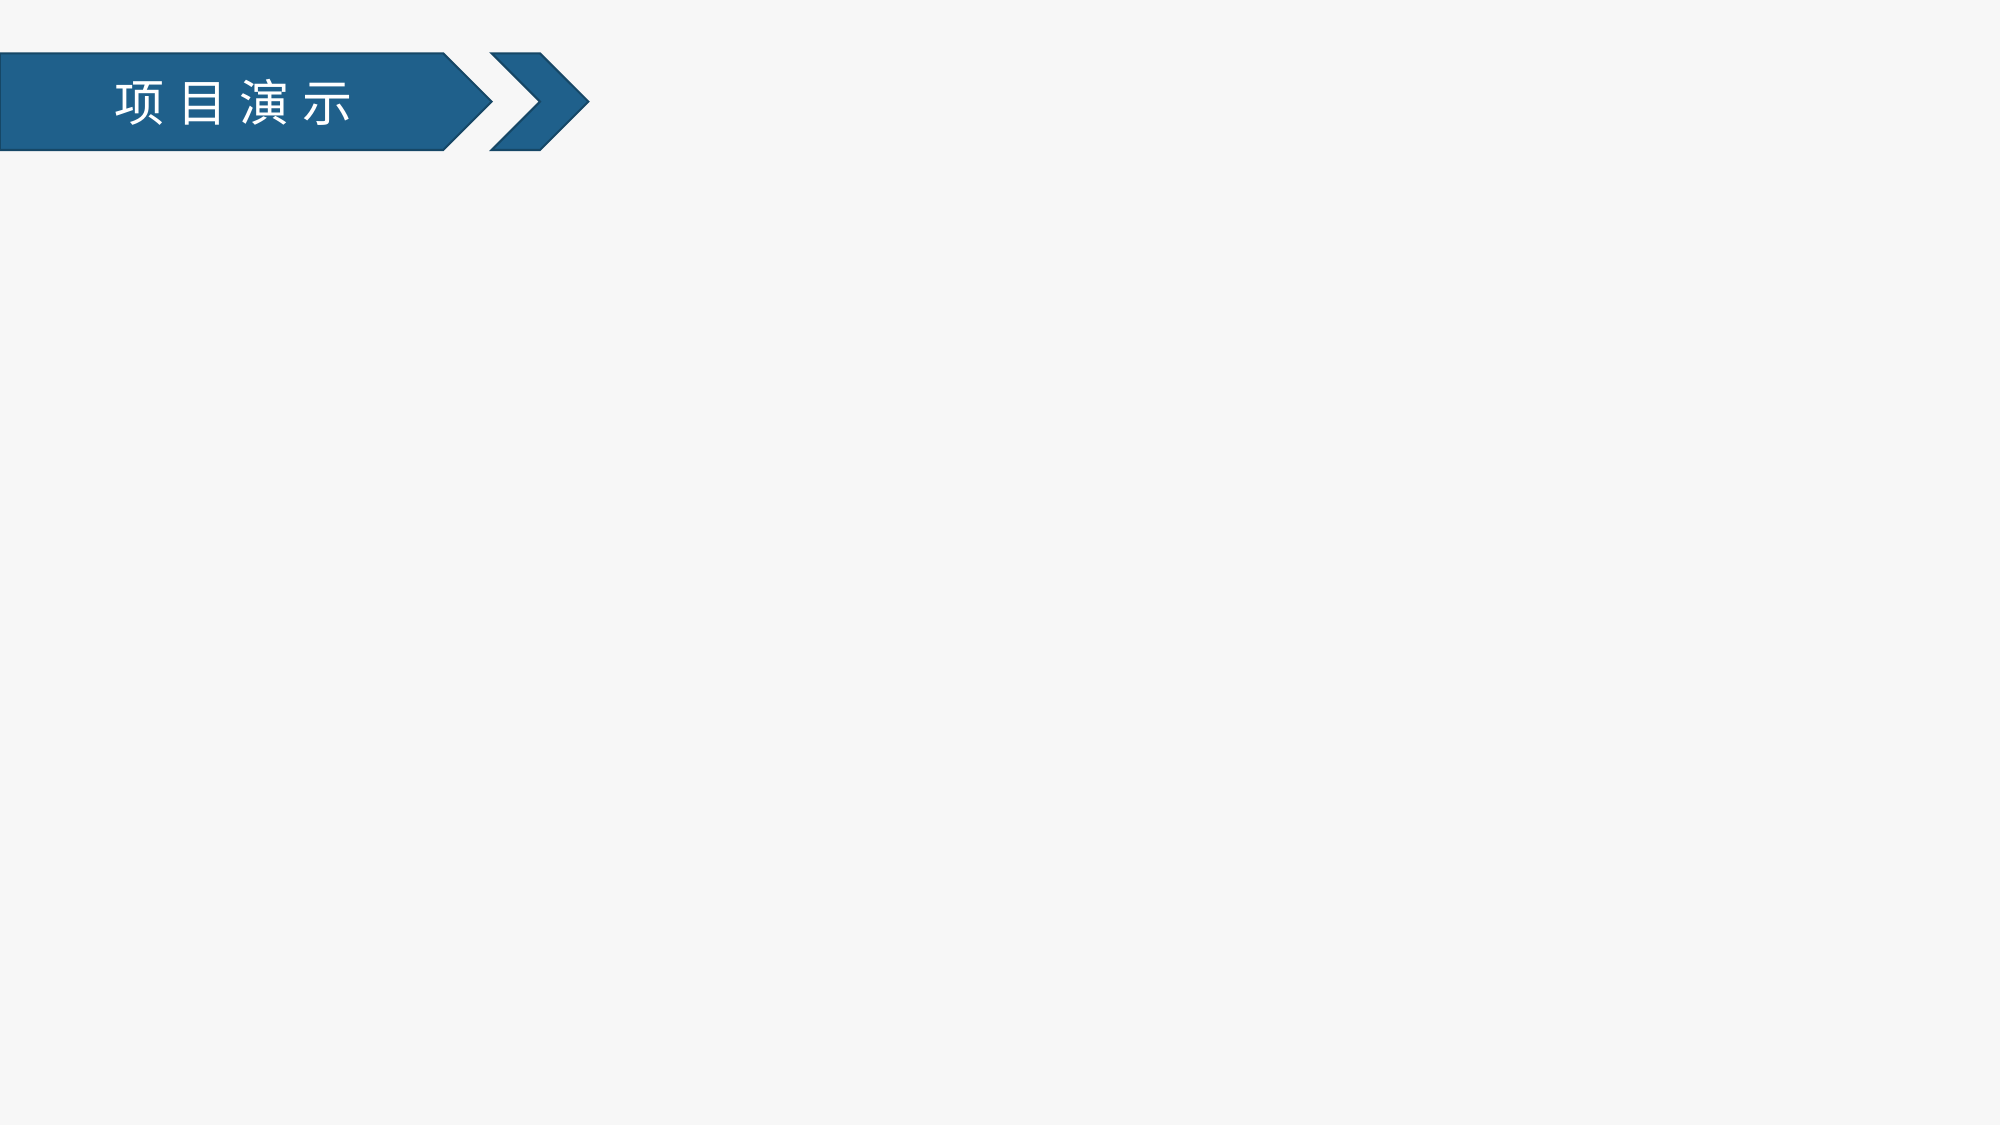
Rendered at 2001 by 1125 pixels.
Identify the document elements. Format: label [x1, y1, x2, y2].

text_box [0, 53, 589, 150]
